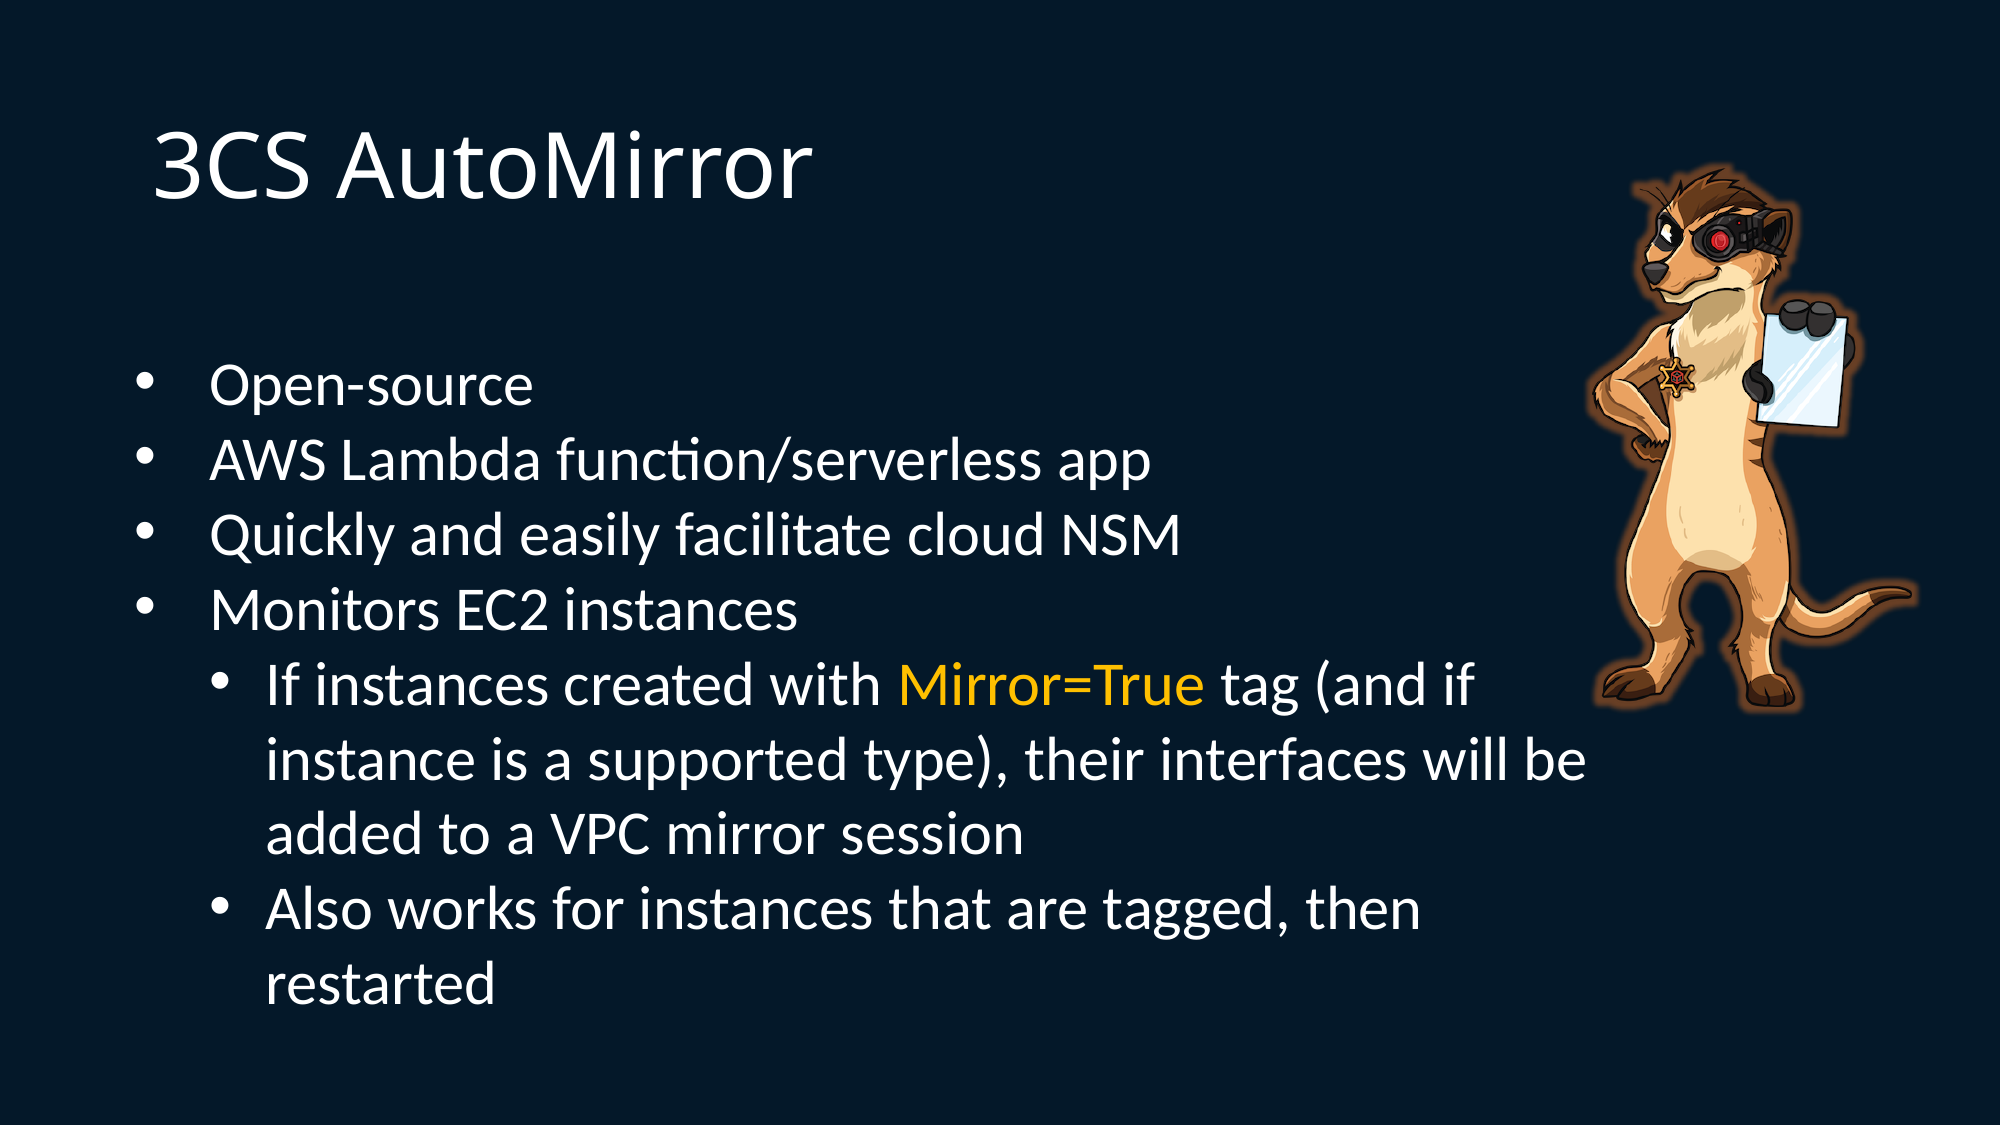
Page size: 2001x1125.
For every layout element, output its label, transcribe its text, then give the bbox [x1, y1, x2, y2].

title 3CS AutoMirror [137, 59, 1863, 278]
text_box Open-source AWS Lambda function/serverless app Quickly and easily facilitate cloud NSM Monitors EC2 instances If instances created with Mirror=True tag (and if instance is a supported type), their interfaces will be added to a VPC mirror session Also works for instances that are tagged, then restarted [119, 335, 1685, 1025]
picture [1592, 168, 1913, 707]
